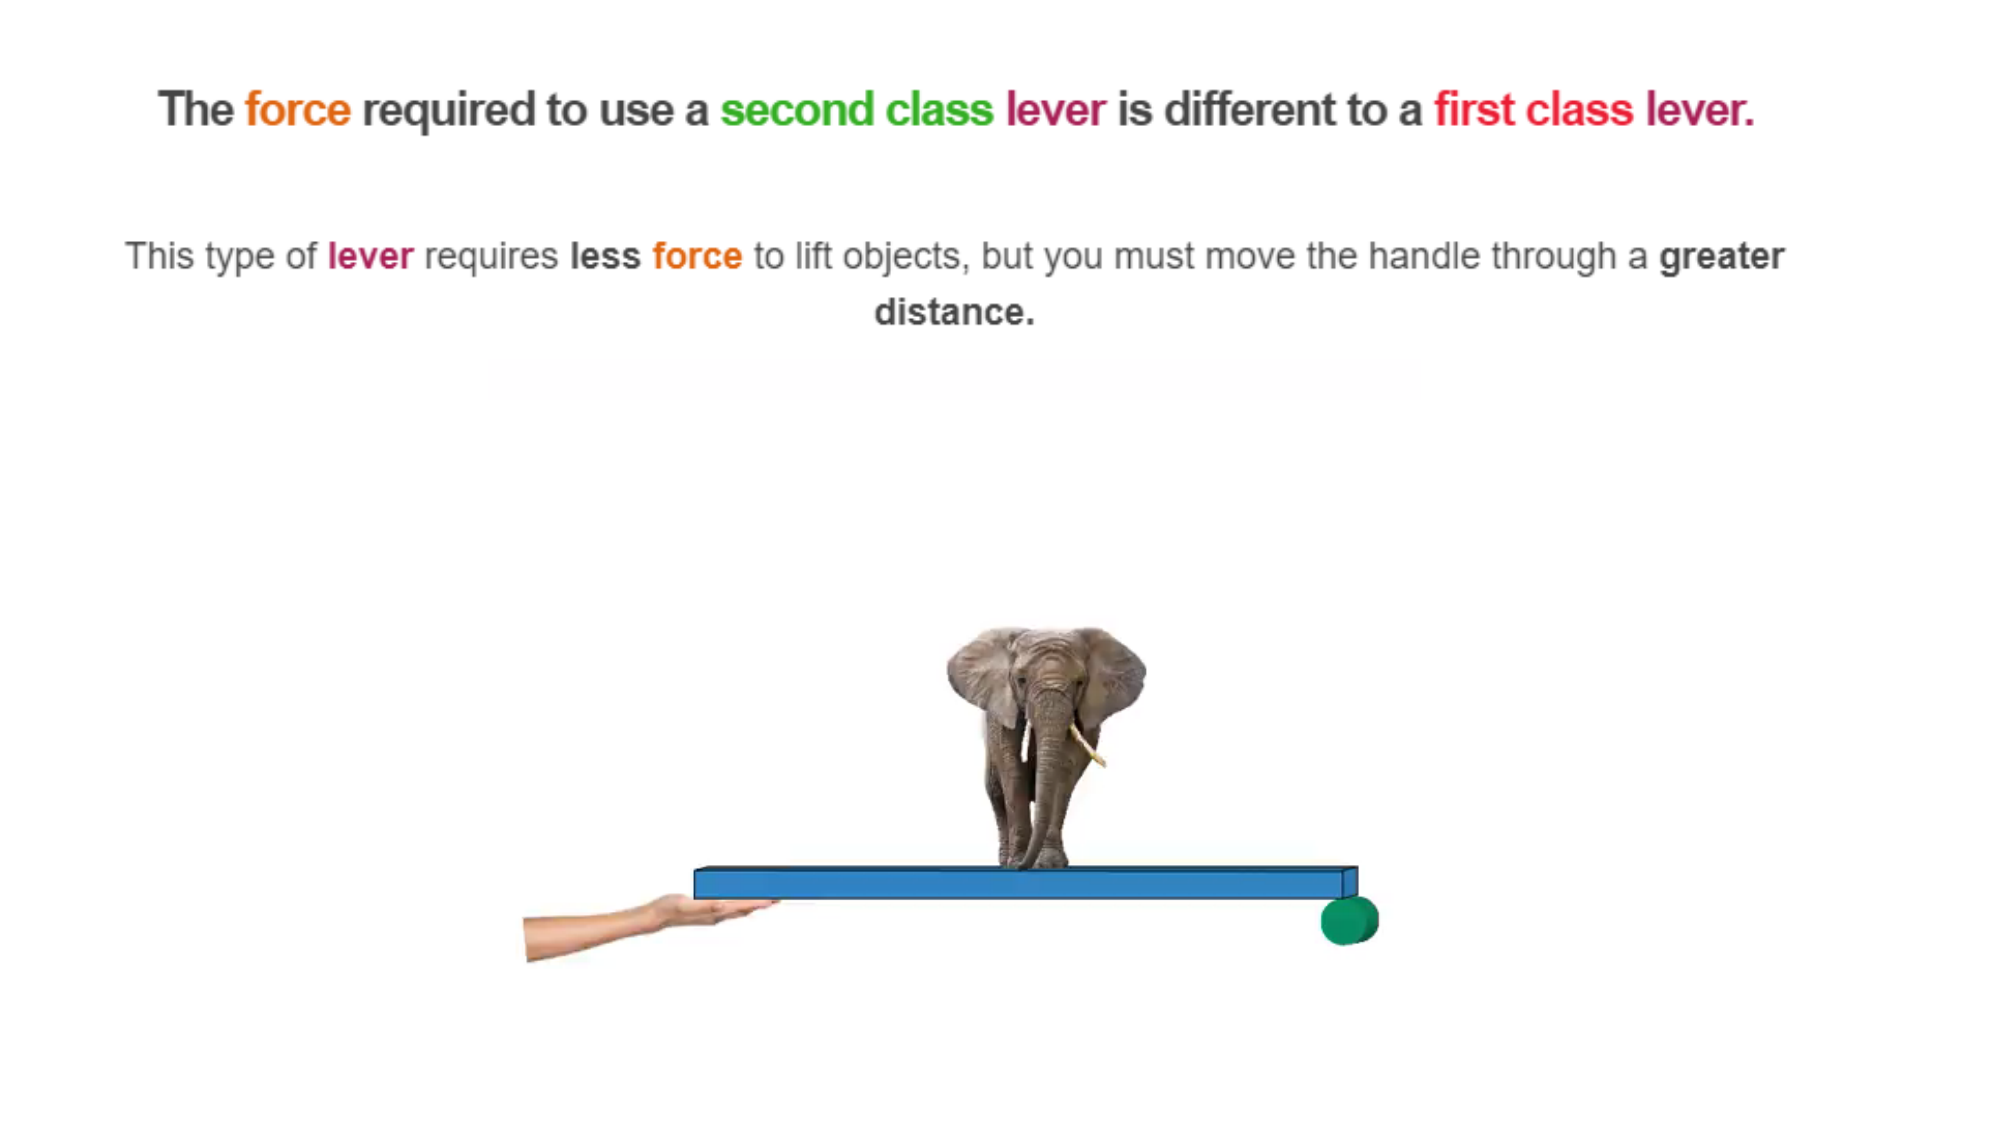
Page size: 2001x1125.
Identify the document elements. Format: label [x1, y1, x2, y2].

picture [117, 47, 1814, 400]
text_box [465, 418, 1466, 1125]
